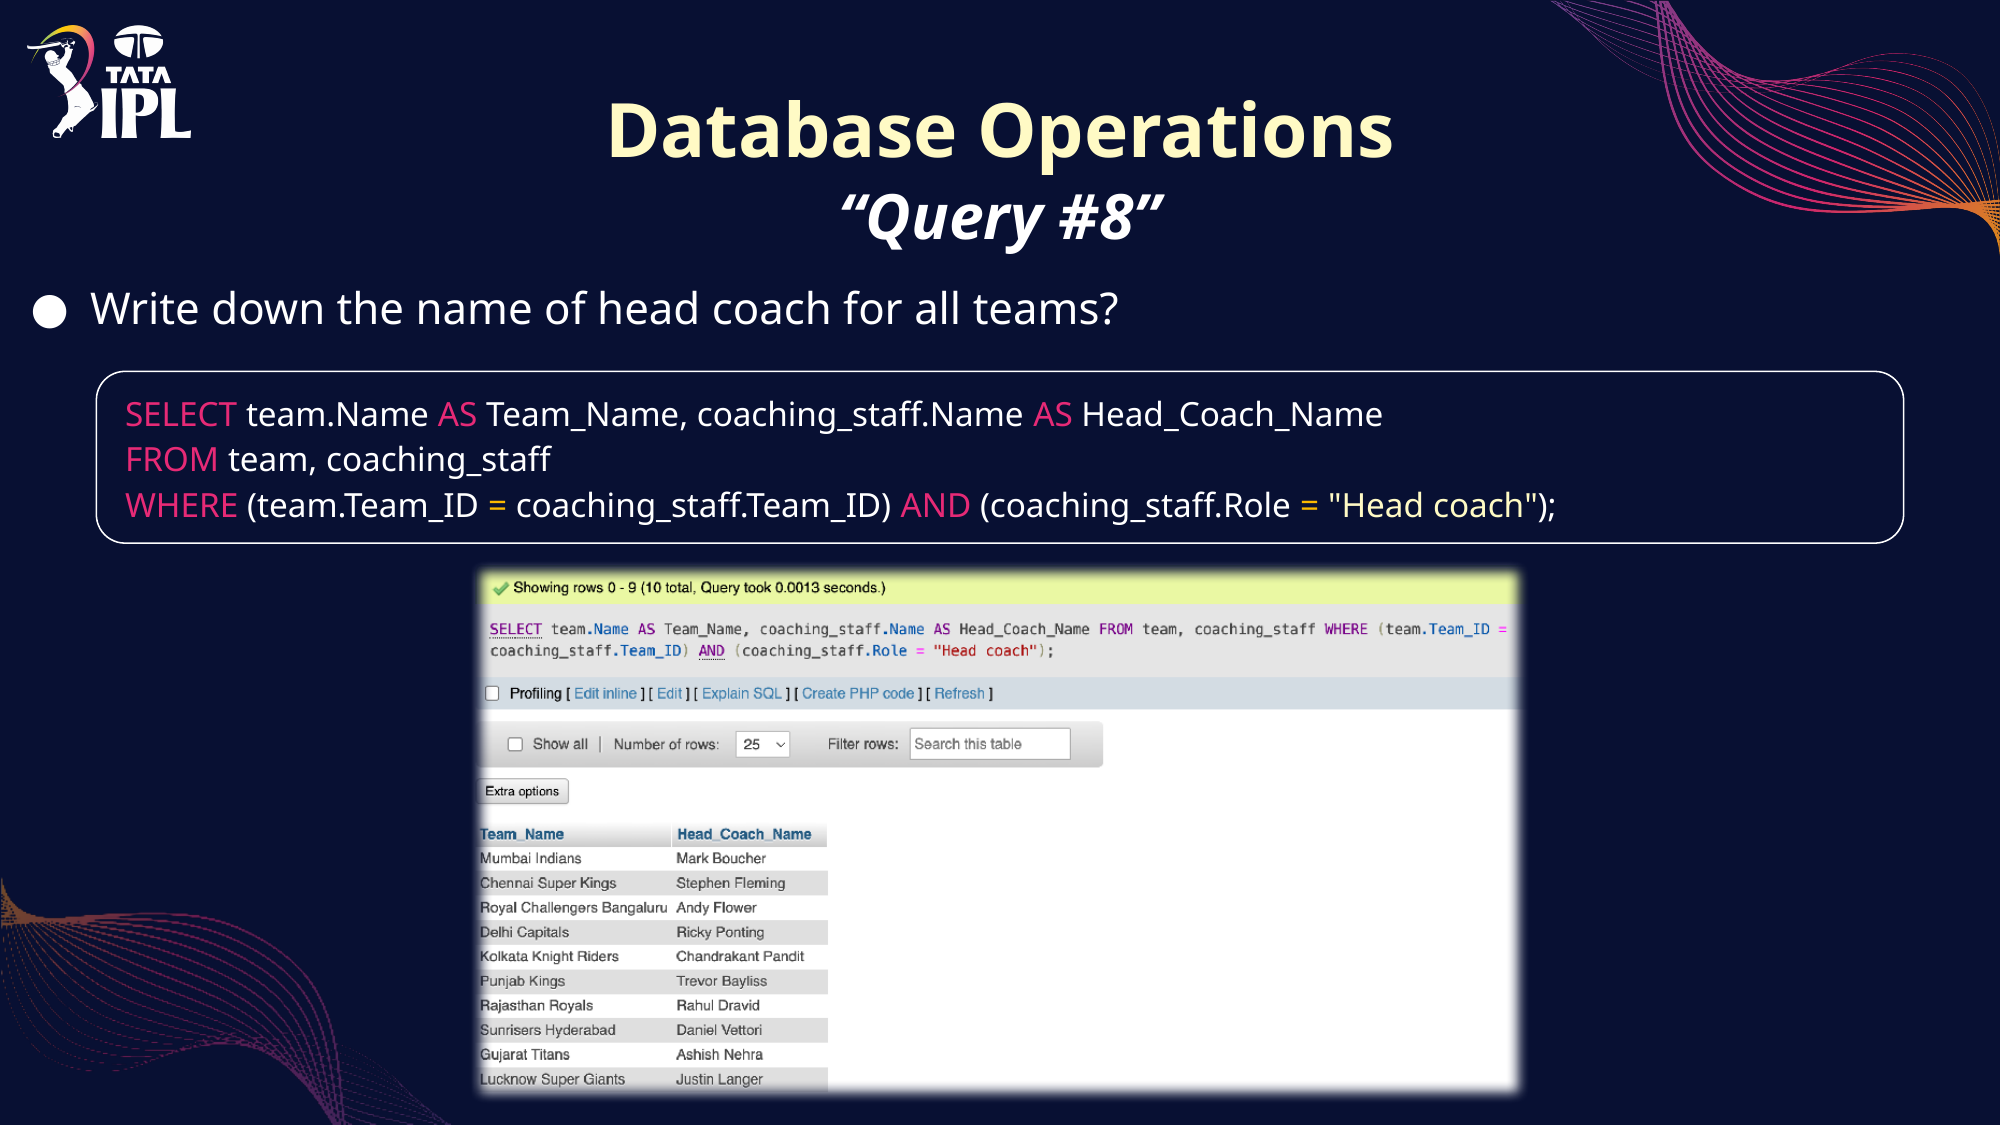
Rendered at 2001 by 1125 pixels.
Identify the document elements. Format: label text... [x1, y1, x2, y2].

text_box SELECT team.Name AS Team_Name, coaching_staff.Name AS Head_Coach_Name FROM team, coaching_staff WHERE (team.Team_ID = coaching_staff.Team_ID) AND (coaching_staff.Role = "Head coach"); [0, 379, 2000, 532]
text_box [105, 371, 1895, 379]
picture [0, 868, 452, 1125]
picture [1548, 0, 2000, 257]
text_box Database Operations [0, 75, 1543, 169]
text_box Write down the name of head coach for all teams? [0, 265, 2000, 341]
text_box “Query #8” [0, 169, 1544, 260]
picture [26, 25, 191, 138]
text_box [102, 532, 1898, 544]
picture [469, 560, 1531, 1105]
